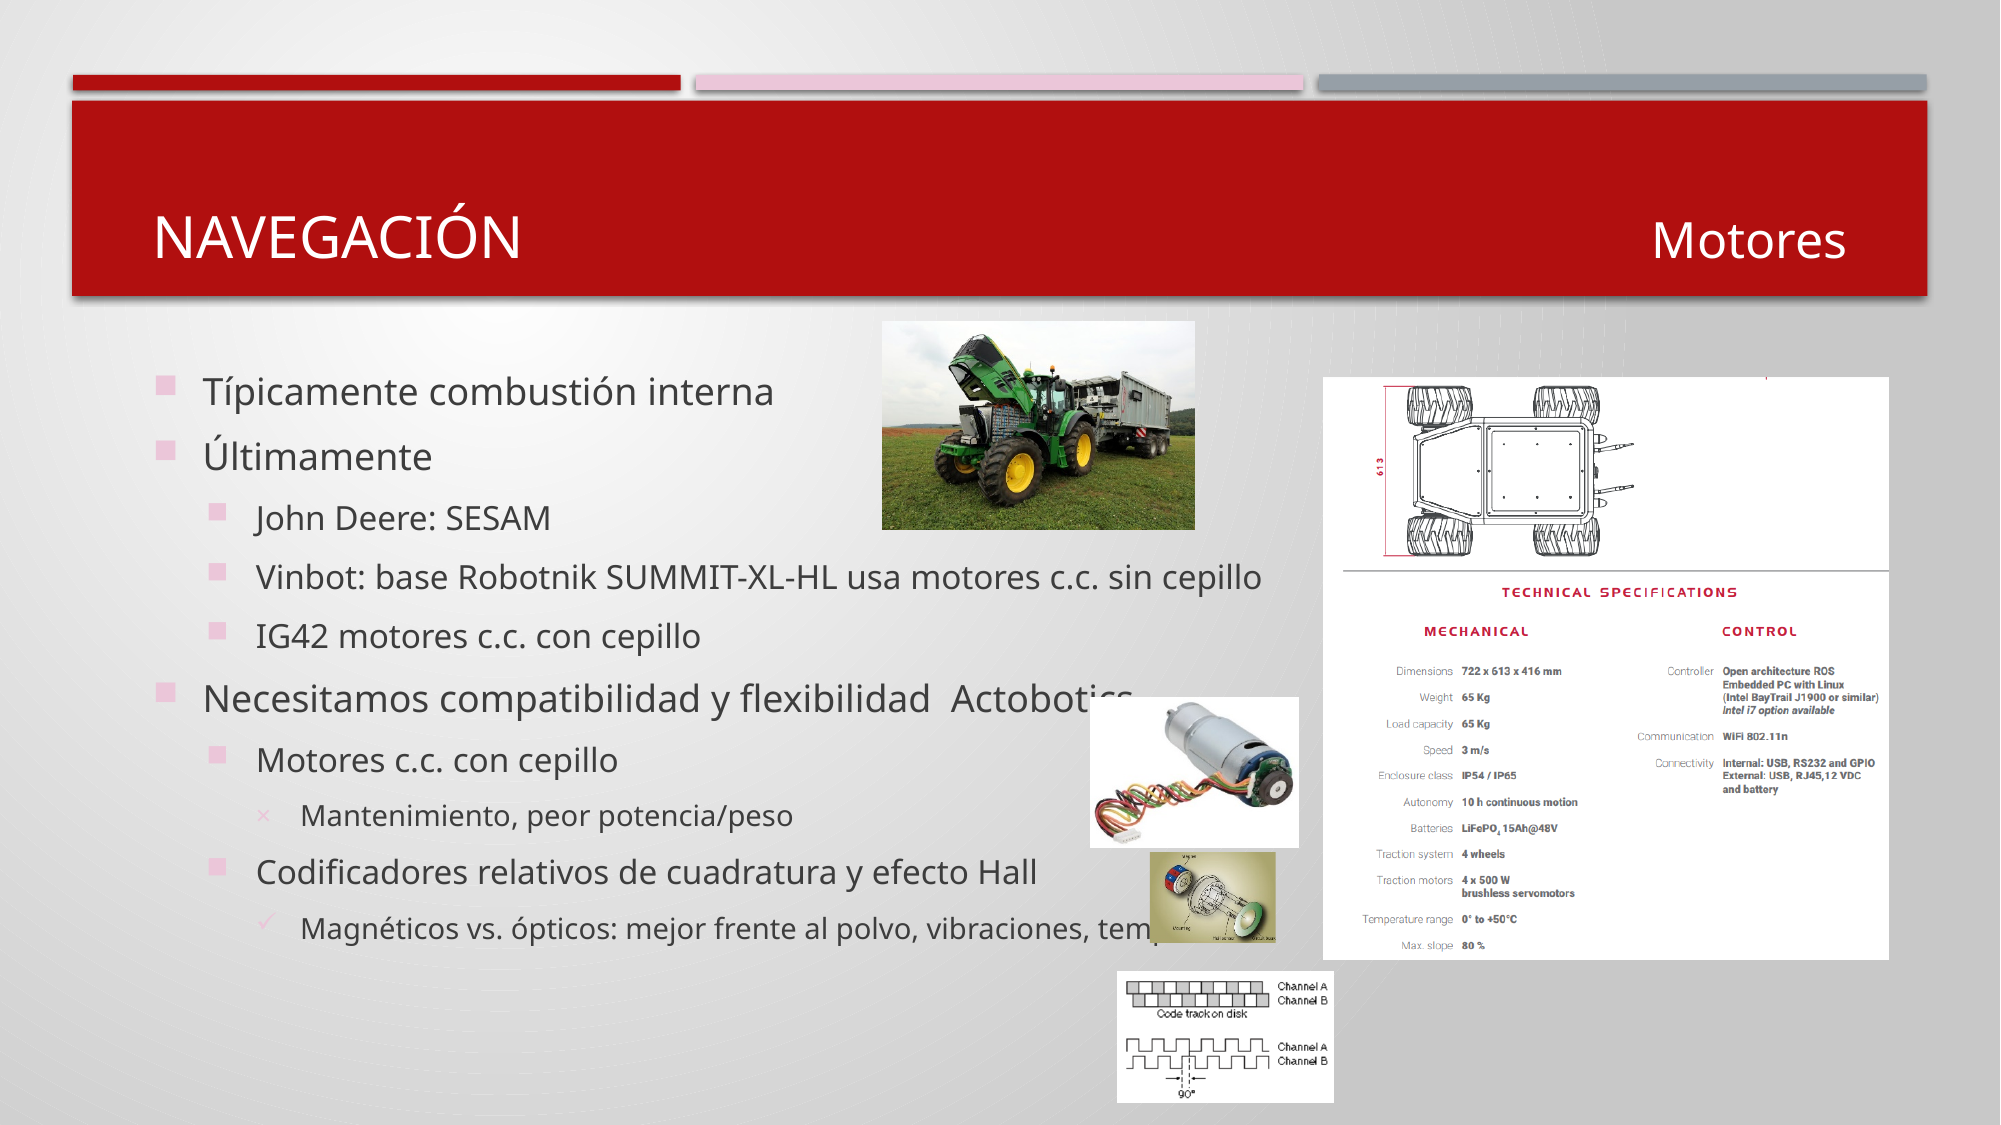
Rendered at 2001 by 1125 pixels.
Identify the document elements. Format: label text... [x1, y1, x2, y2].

title Navegación [137, 59, 882, 278]
picture [1323, 376, 1890, 960]
picture [1116, 971, 1335, 1104]
picture [1149, 852, 1277, 943]
picture [1089, 696, 1299, 849]
picture [881, 320, 1196, 530]
text_box Motores [882, 59, 1863, 278]
